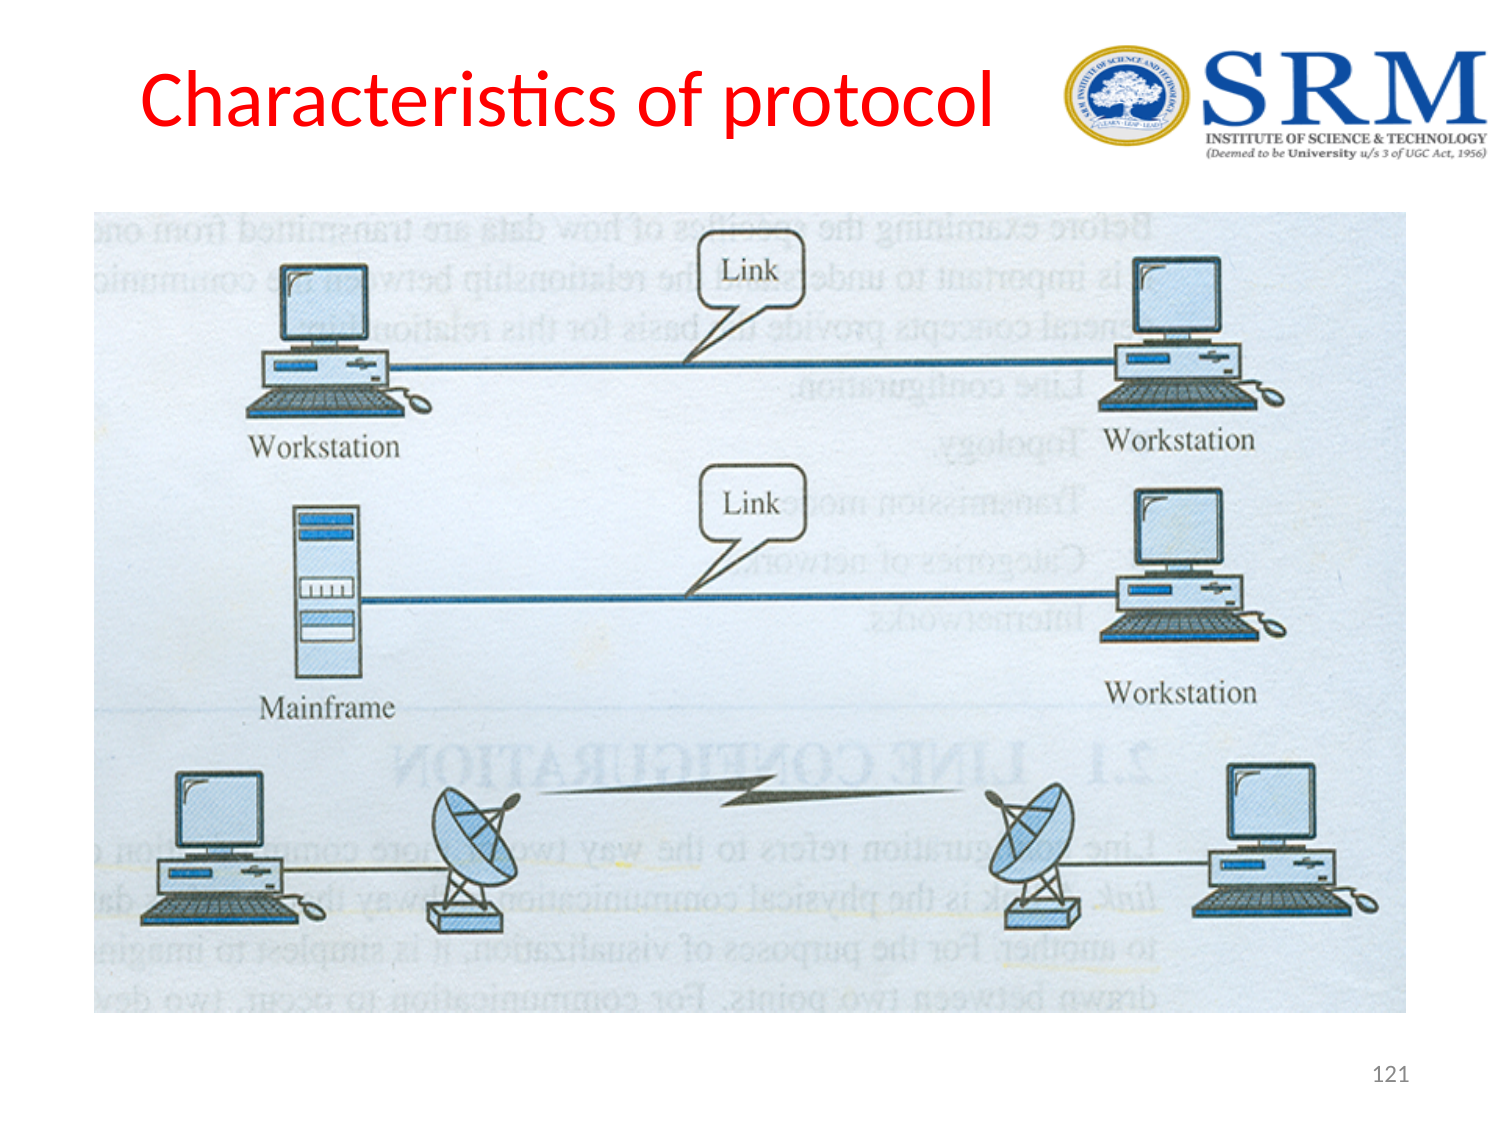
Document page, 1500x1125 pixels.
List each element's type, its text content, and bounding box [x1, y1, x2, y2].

slide_number ‹#› [1074, 1042, 1425, 1103]
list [94, 212, 1406, 1013]
title Characteristics of protocol [87, 0, 1050, 188]
picture [1059, 24, 1500, 176]
